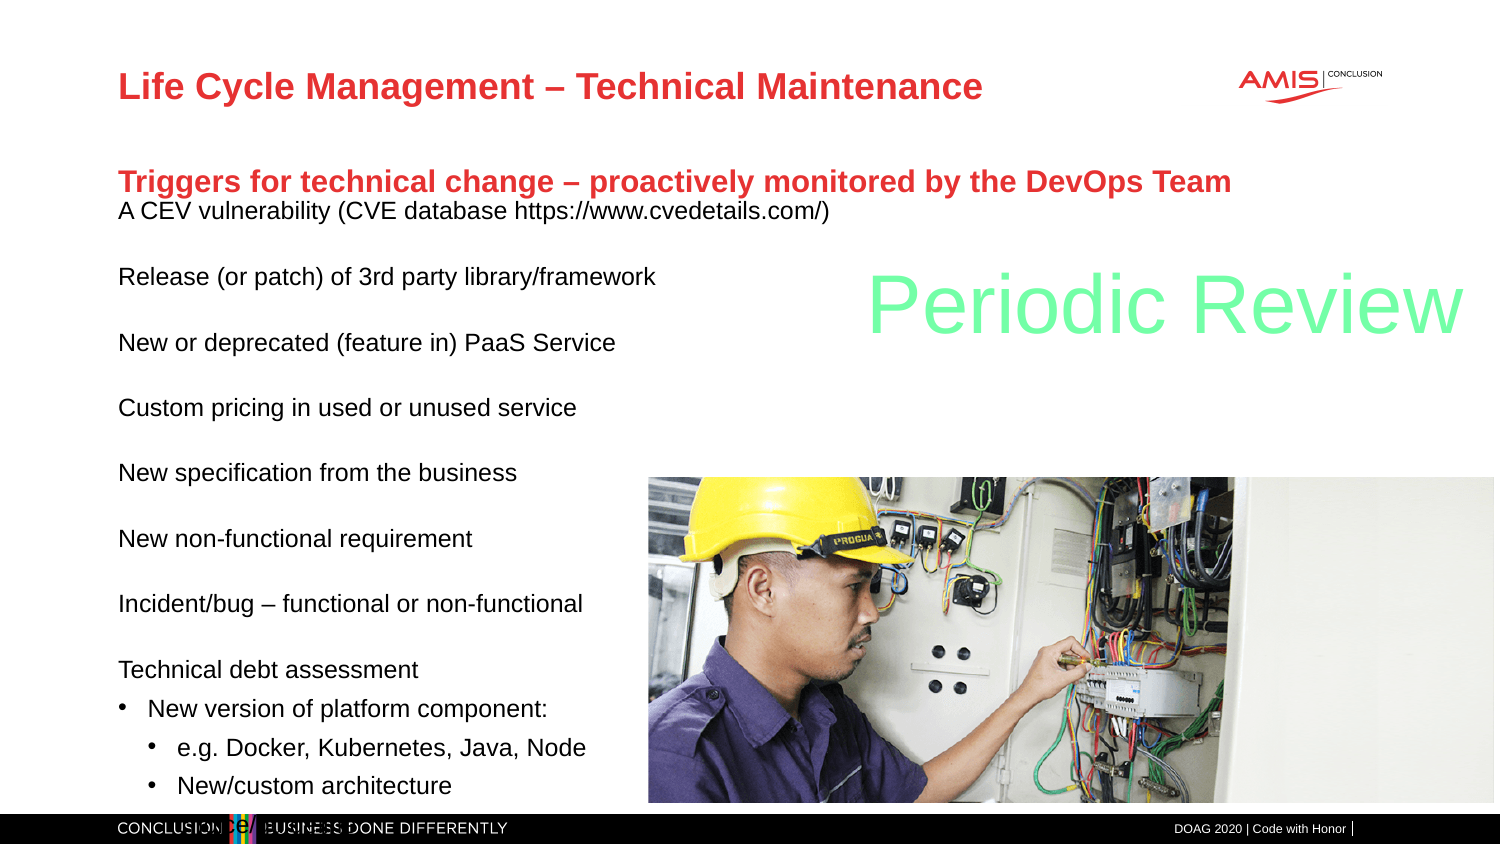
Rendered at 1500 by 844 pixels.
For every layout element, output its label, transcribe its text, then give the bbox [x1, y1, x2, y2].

list A CEV vulnerability (CVE database https://www.cvedetails.com/) Release (or patch) of 3rd party library/framework New or deprecated (feature in) PaaS Service Custom pricing in used or unused service New specification from the business New non-functional requirement Incident/bug – functional or non-functional Technical debt assessment New version of platform component: e.g. Docker, Kubernetes, Java, Node New/custom architecture choice/guideline New/custom coding standard New tool, new version of tool Law & Regulation, Ethical Insights Mere Progression of Time [118, 201, 1205, 791]
title Life Cycle Management – Technical Maintenance [118, 47, 1205, 130]
list Triggers for technical change – proactively monitored by the DevOps Team [118, 153, 1284, 201]
picture [0, 814, 1500, 844]
picture [648, 477, 1494, 803]
text_box Periodic Review [866, 249, 1464, 350]
picture [1205, 59, 1388, 106]
footer DOAG 2020 | Code with Honor [814, 820, 1347, 839]
